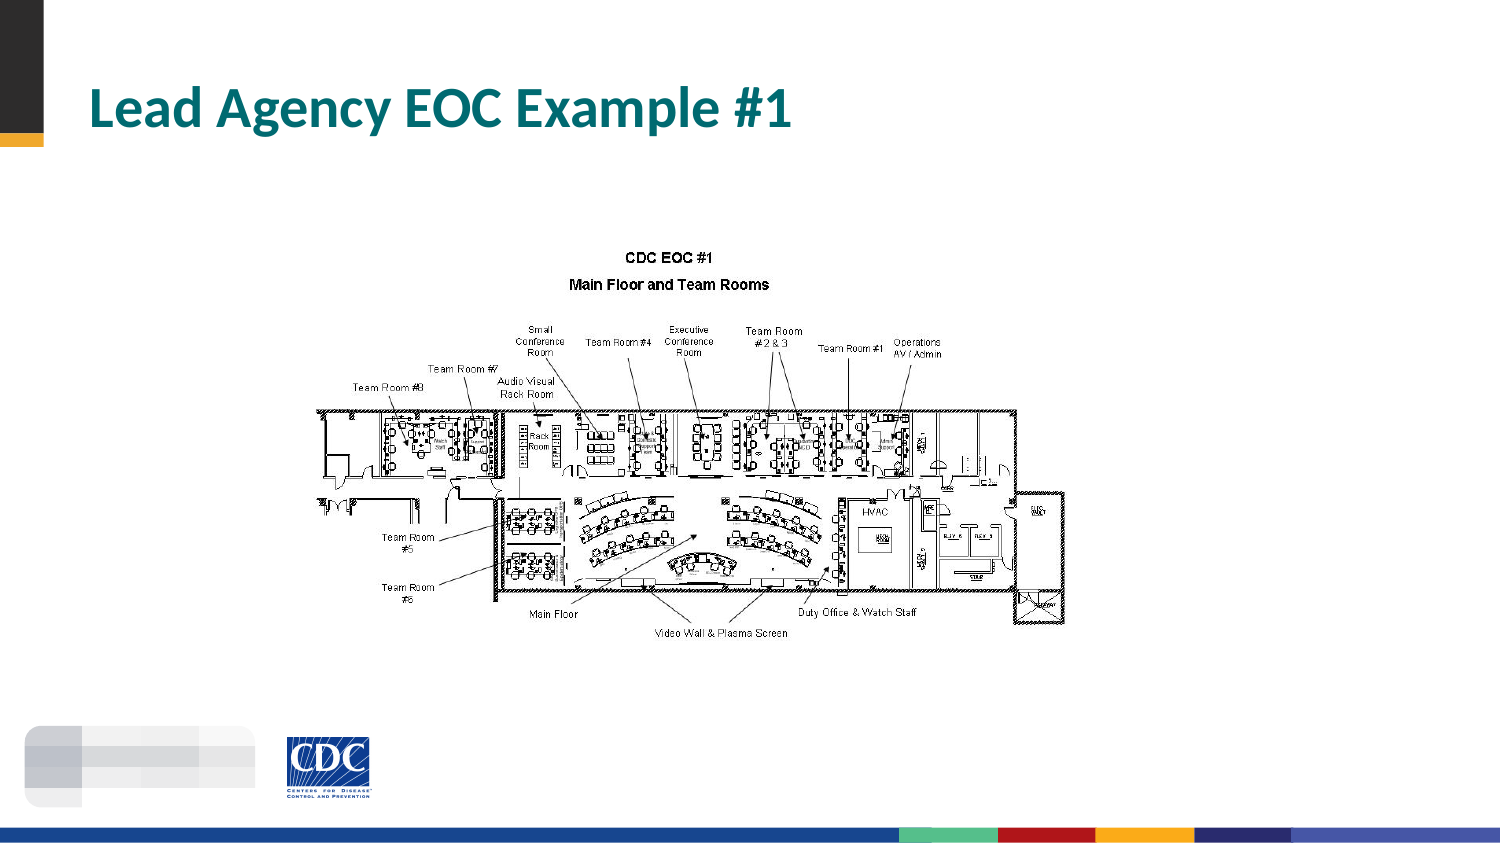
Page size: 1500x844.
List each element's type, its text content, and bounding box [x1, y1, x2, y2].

picture [312, 206, 1068, 677]
title Lead Agency EOC Example #1 [75, 33, 1425, 147]
picture [287, 737, 372, 798]
